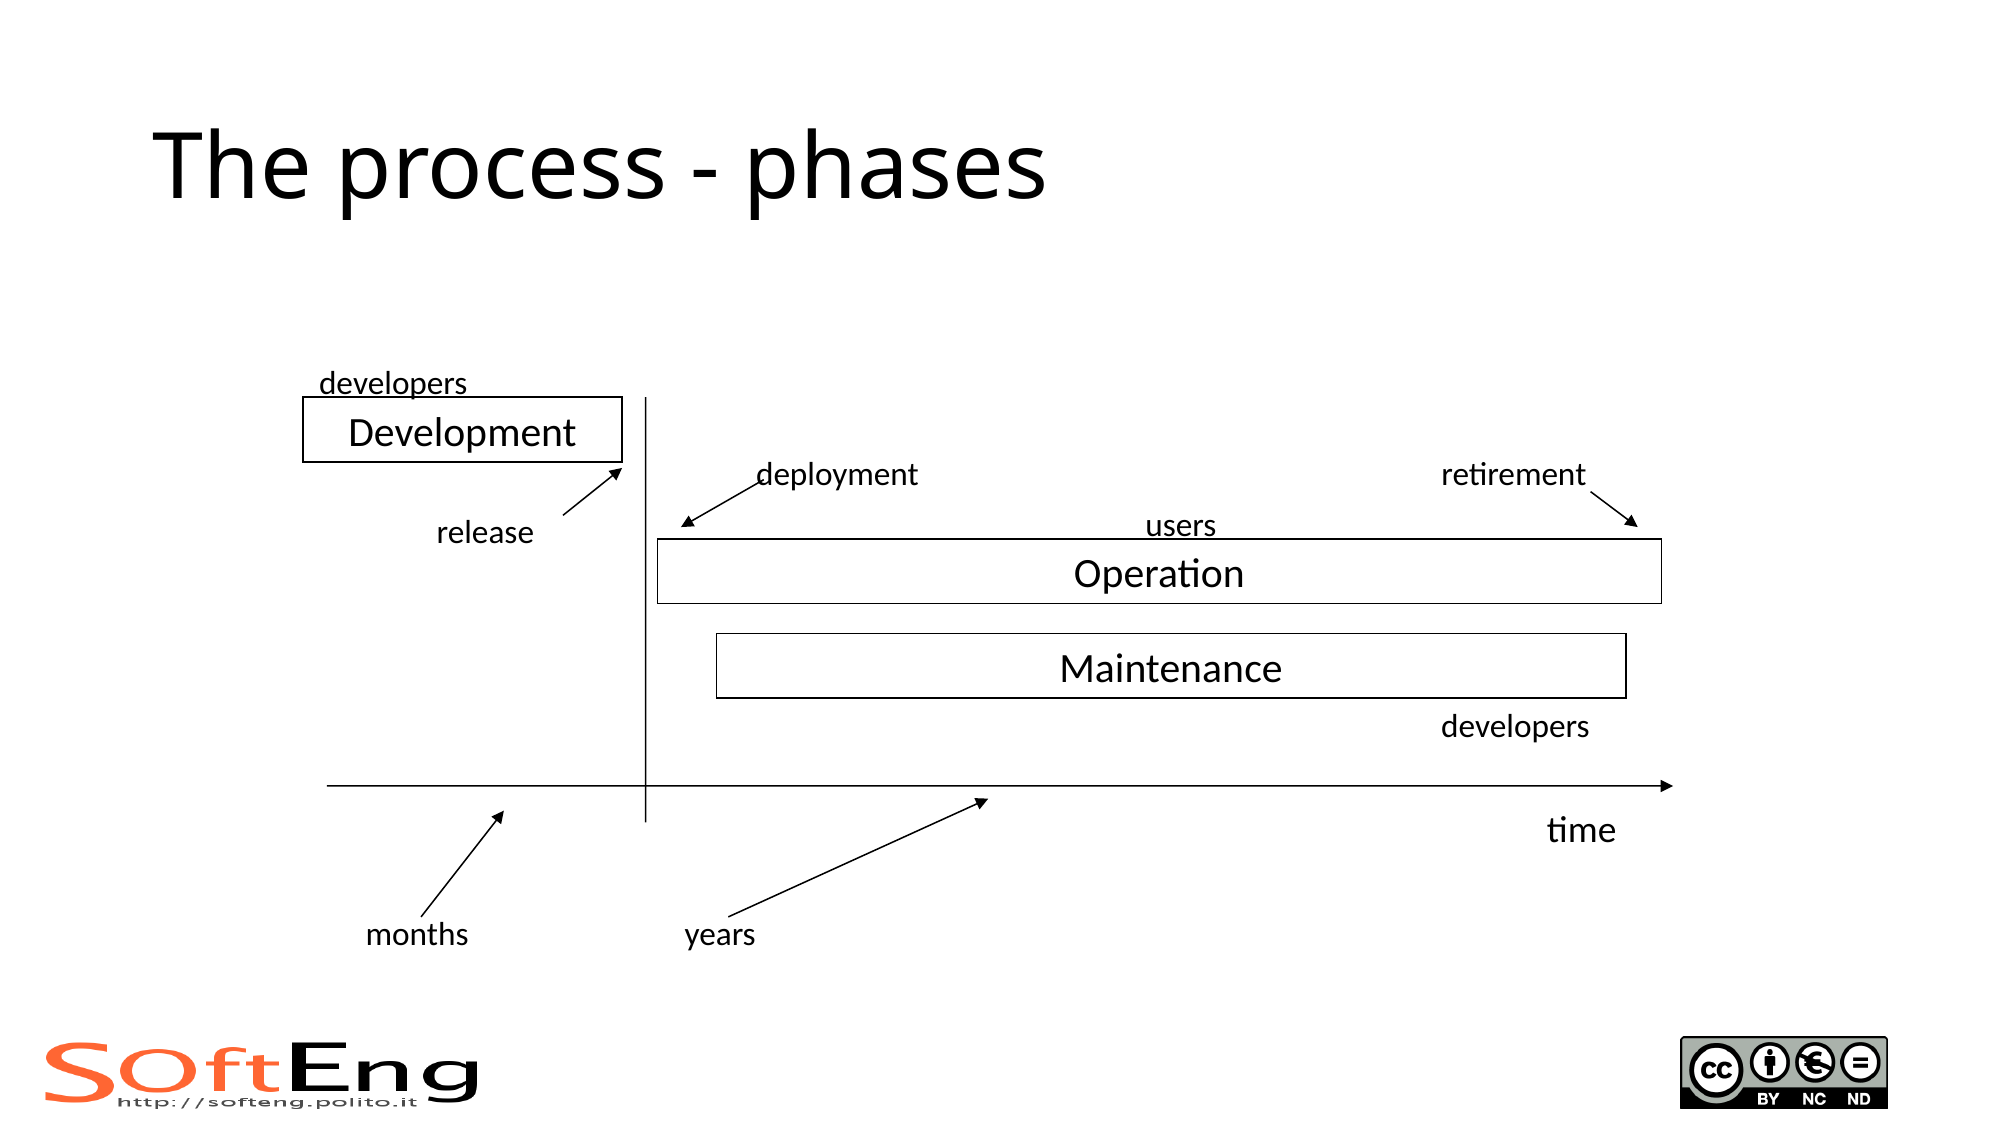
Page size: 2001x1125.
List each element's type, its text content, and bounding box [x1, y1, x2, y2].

title The process - phases [137, 59, 1863, 278]
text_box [303, 349, 1674, 859]
picture [37, 1026, 488, 1119]
picture [1680, 1036, 1888, 1109]
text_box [669, 859, 989, 961]
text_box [350, 859, 504, 961]
